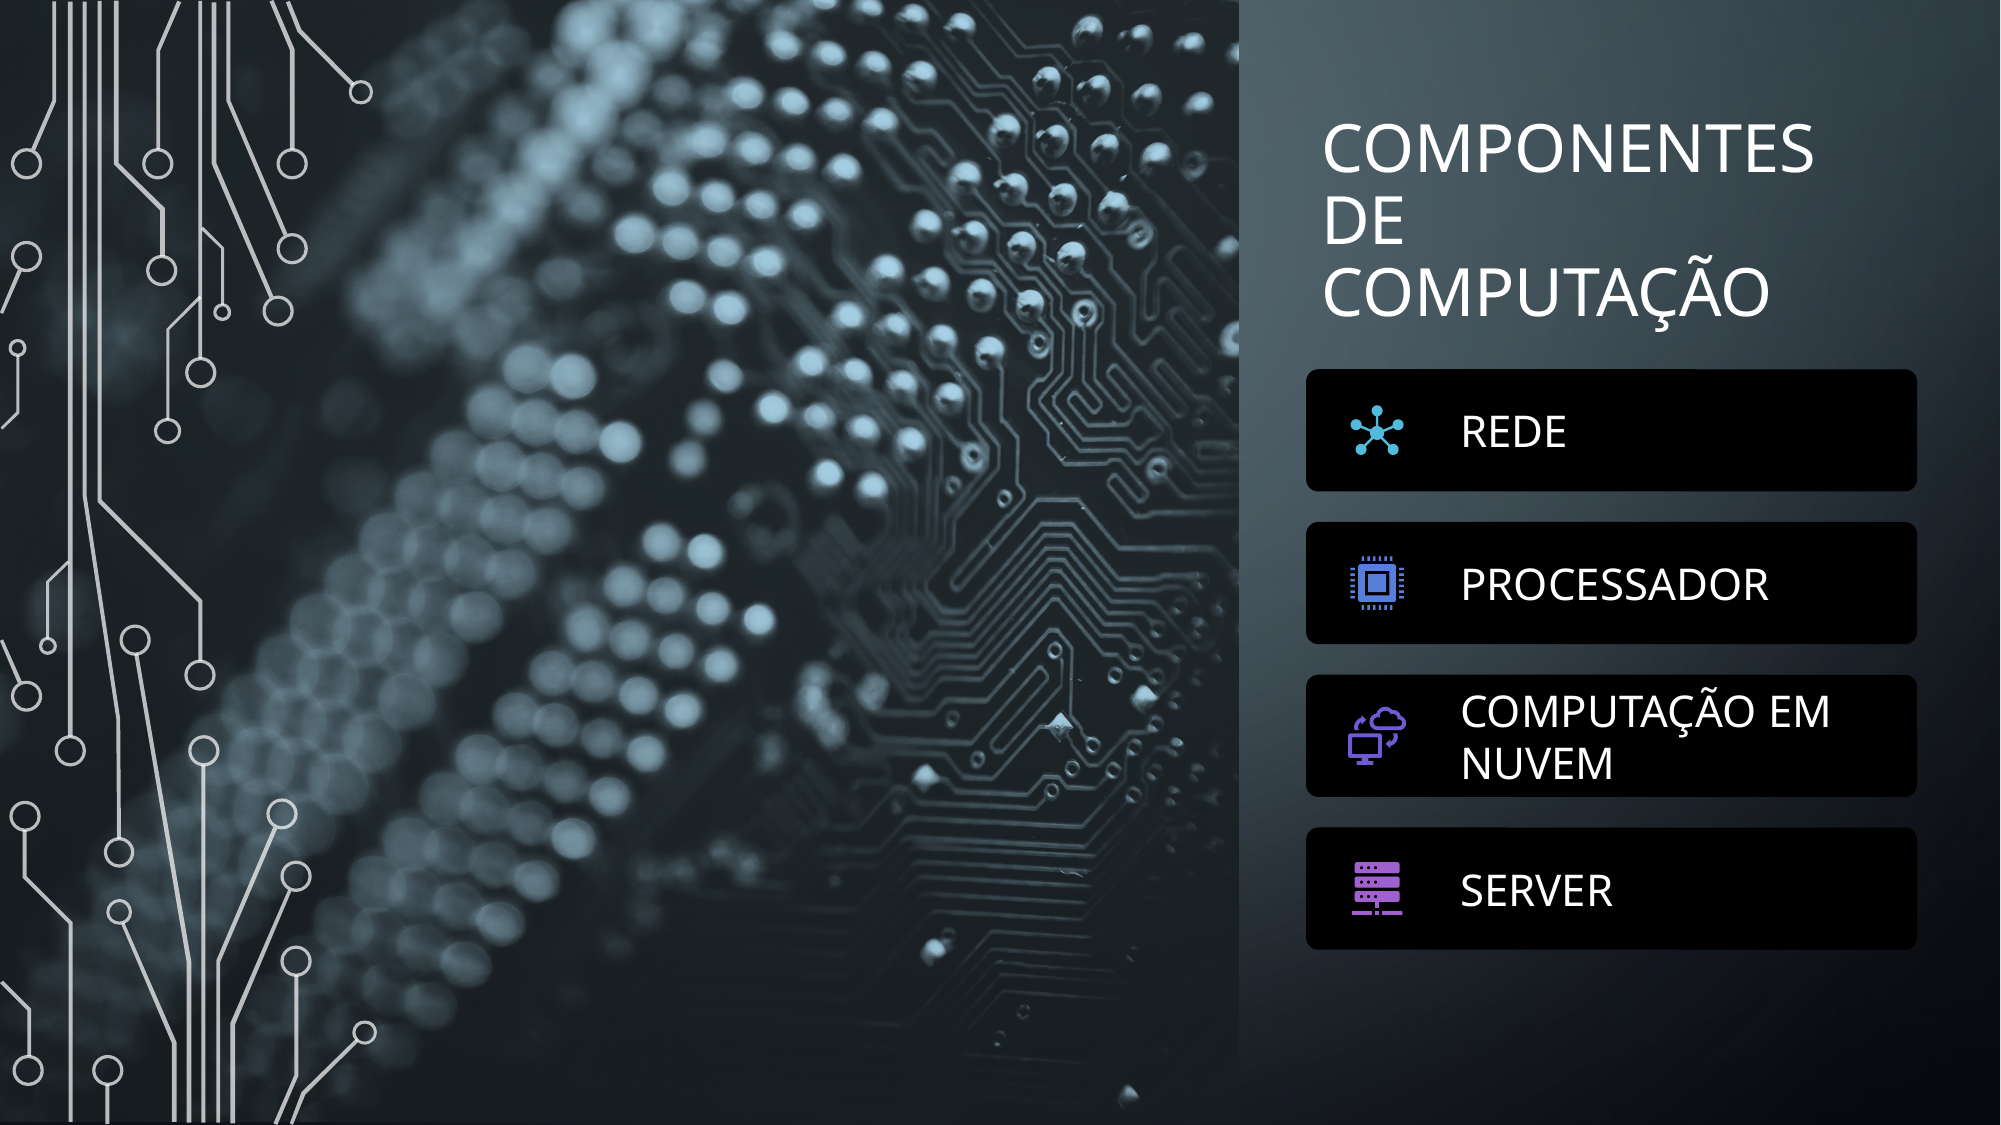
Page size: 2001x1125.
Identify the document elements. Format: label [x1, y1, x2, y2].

list [1305, 368, 1918, 951]
text_box [379, 0, 2000, 1125]
picture [379, 0, 1240, 1123]
text_box [0, 0, 379, 1125]
